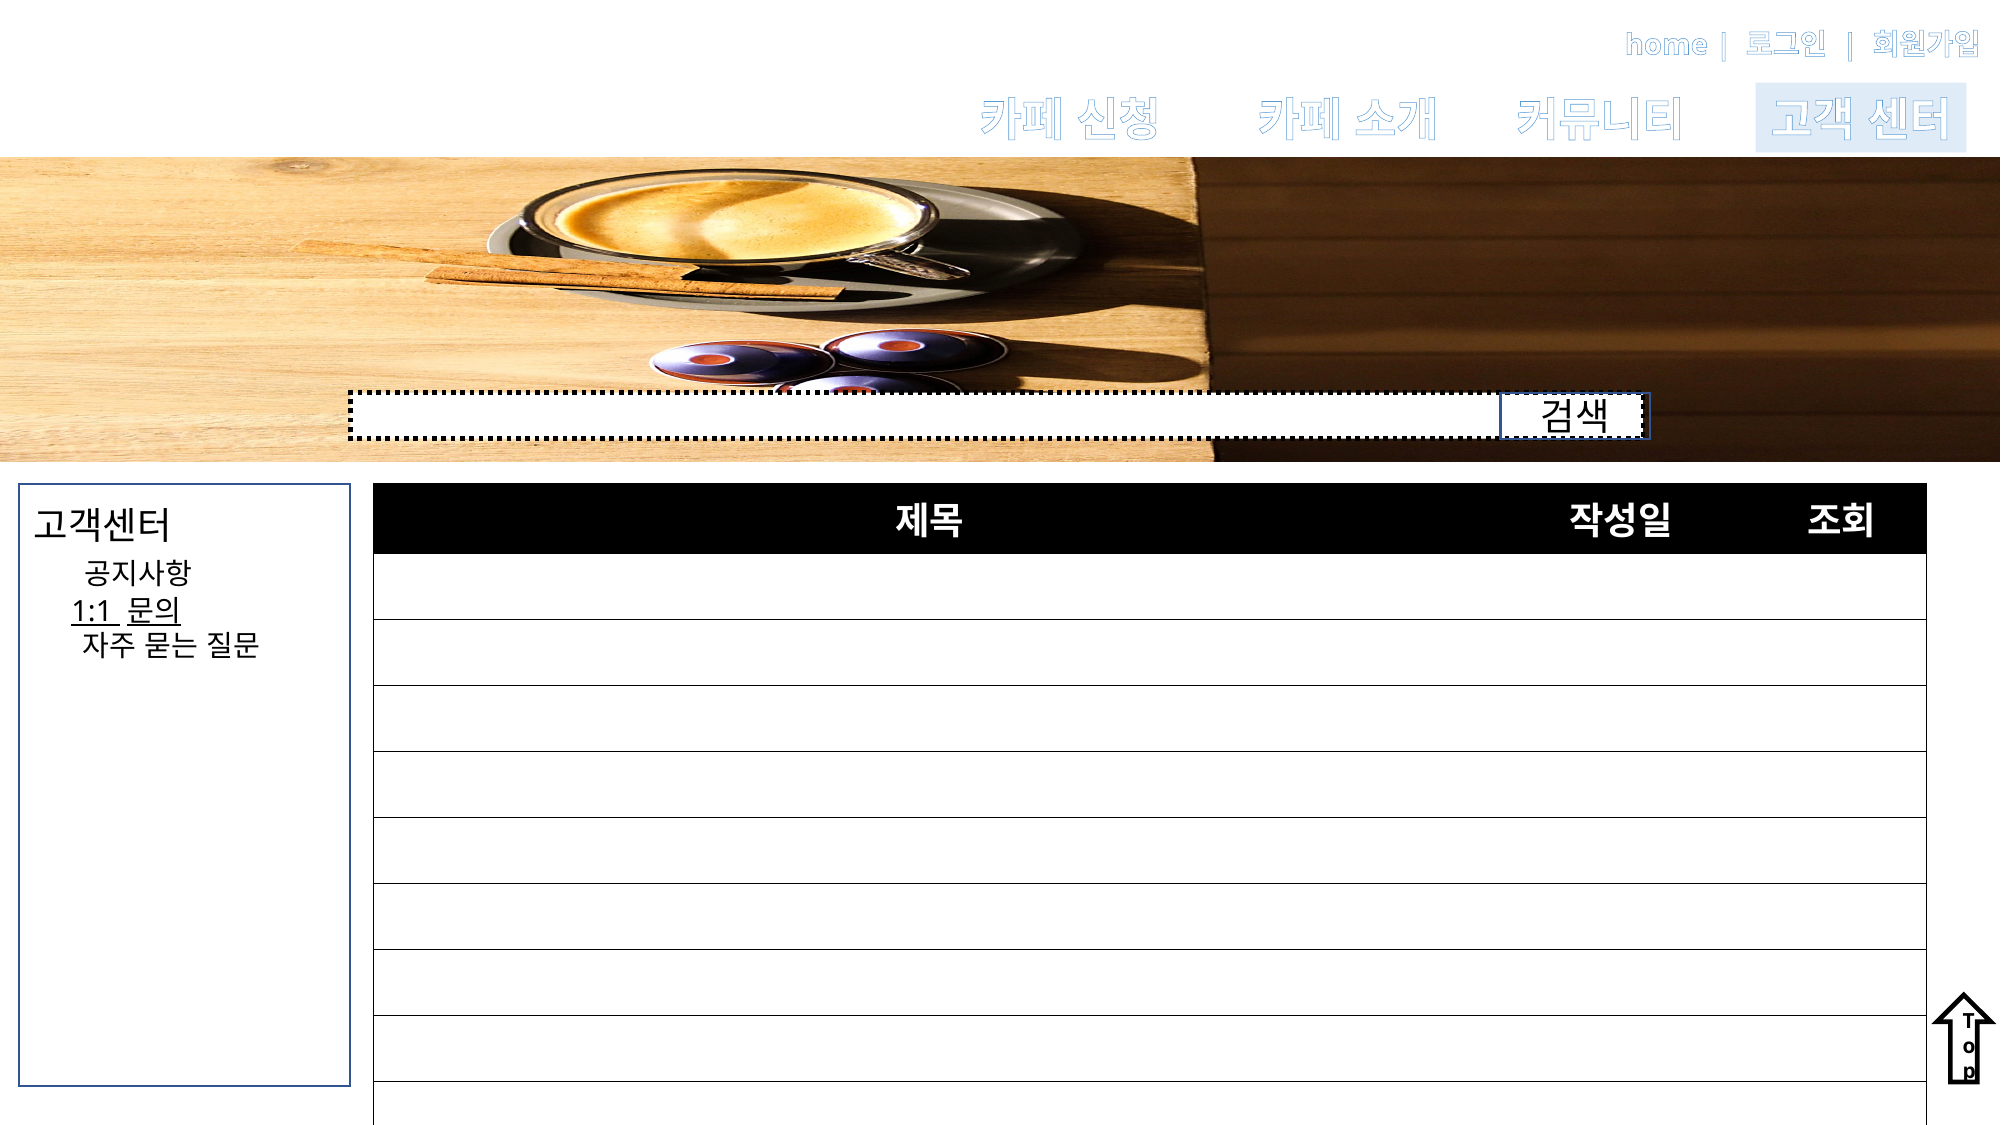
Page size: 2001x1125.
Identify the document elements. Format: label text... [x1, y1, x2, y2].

table_cell [374, 620, 1926, 685]
table_cell [374, 686, 1926, 751]
table_cell [374, 884, 1926, 949]
table_header 제목 [374, 484, 1485, 553]
text_box 고객센터 공지사항 1:1 문의 자주 묻는 질문 [18, 483, 351, 1087]
text_box Top [1934, 993, 1994, 1084]
table_header 작성일 [1485, 484, 1757, 553]
table_cell [374, 1082, 1926, 1125]
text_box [0, 17, 2000, 462]
table_cell [374, 554, 1926, 619]
table_cell [374, 1016, 1926, 1081]
table_header 조회 [1757, 484, 1926, 553]
table_cell [374, 818, 1926, 883]
table_cell [374, 752, 1926, 817]
table_cell [374, 950, 1926, 1015]
